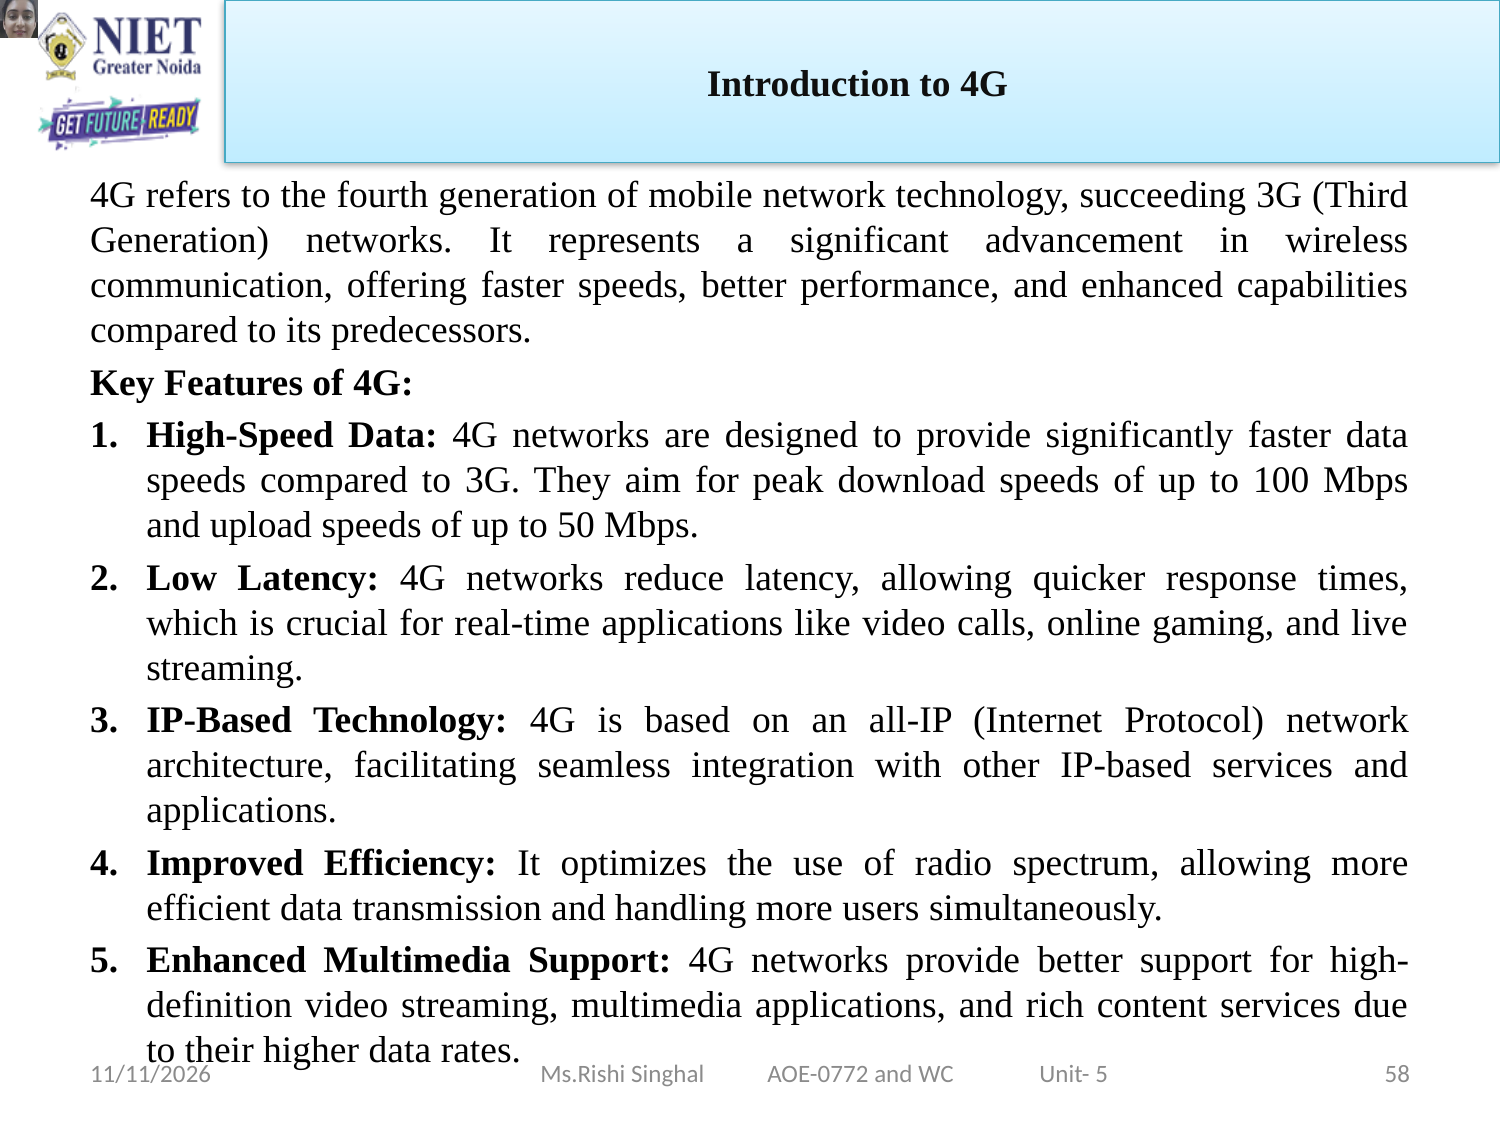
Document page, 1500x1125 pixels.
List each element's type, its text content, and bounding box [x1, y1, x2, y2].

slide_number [75, 1042, 412, 1103]
picture [0, 0, 238, 163]
list 4G refers to the fourth generation of mobile network technology, succeeding 3G (Third Generation) networks. It represents a significant advancement in wireless communication, offering faster speeds, better performance, and enhanced capabilities compared to its predecessors. Key Features of 4G: High-Speed Data: 4G networks are designed to provide significantly faster data speeds compared to 3G. They aim for peak download speeds of up to 100 Mbps and upload speeds of up to 50 Mbps. Low Latency: 4G networks reduce latency, allowing quicker response times, which is crucial for real-time applications like video calls, online gaming, and live streaming. IP-Based Technology: 4G is based on an all-IP (Internet Protocol) network architecture, facilitating seamless integration with other IP-based services and applications. Improved Efficiency: It optimizes the use of radio spectrum, allowing more efficient data transmission and handling more users simultaneously. Enhanced Multimedia Support: 4G networks provide better support for high-definition video streaming, multimedia applications, and rich content services due to their higher data rates. [75, 162, 1425, 675]
footer Ms.Rishi Singhal AOE-0772 and WC Unit- 5 [412, 1042, 1074, 1103]
text_box Introduction to 4G [238, 0, 1500, 163]
slide_number 58 [1074, 1042, 1425, 1103]
